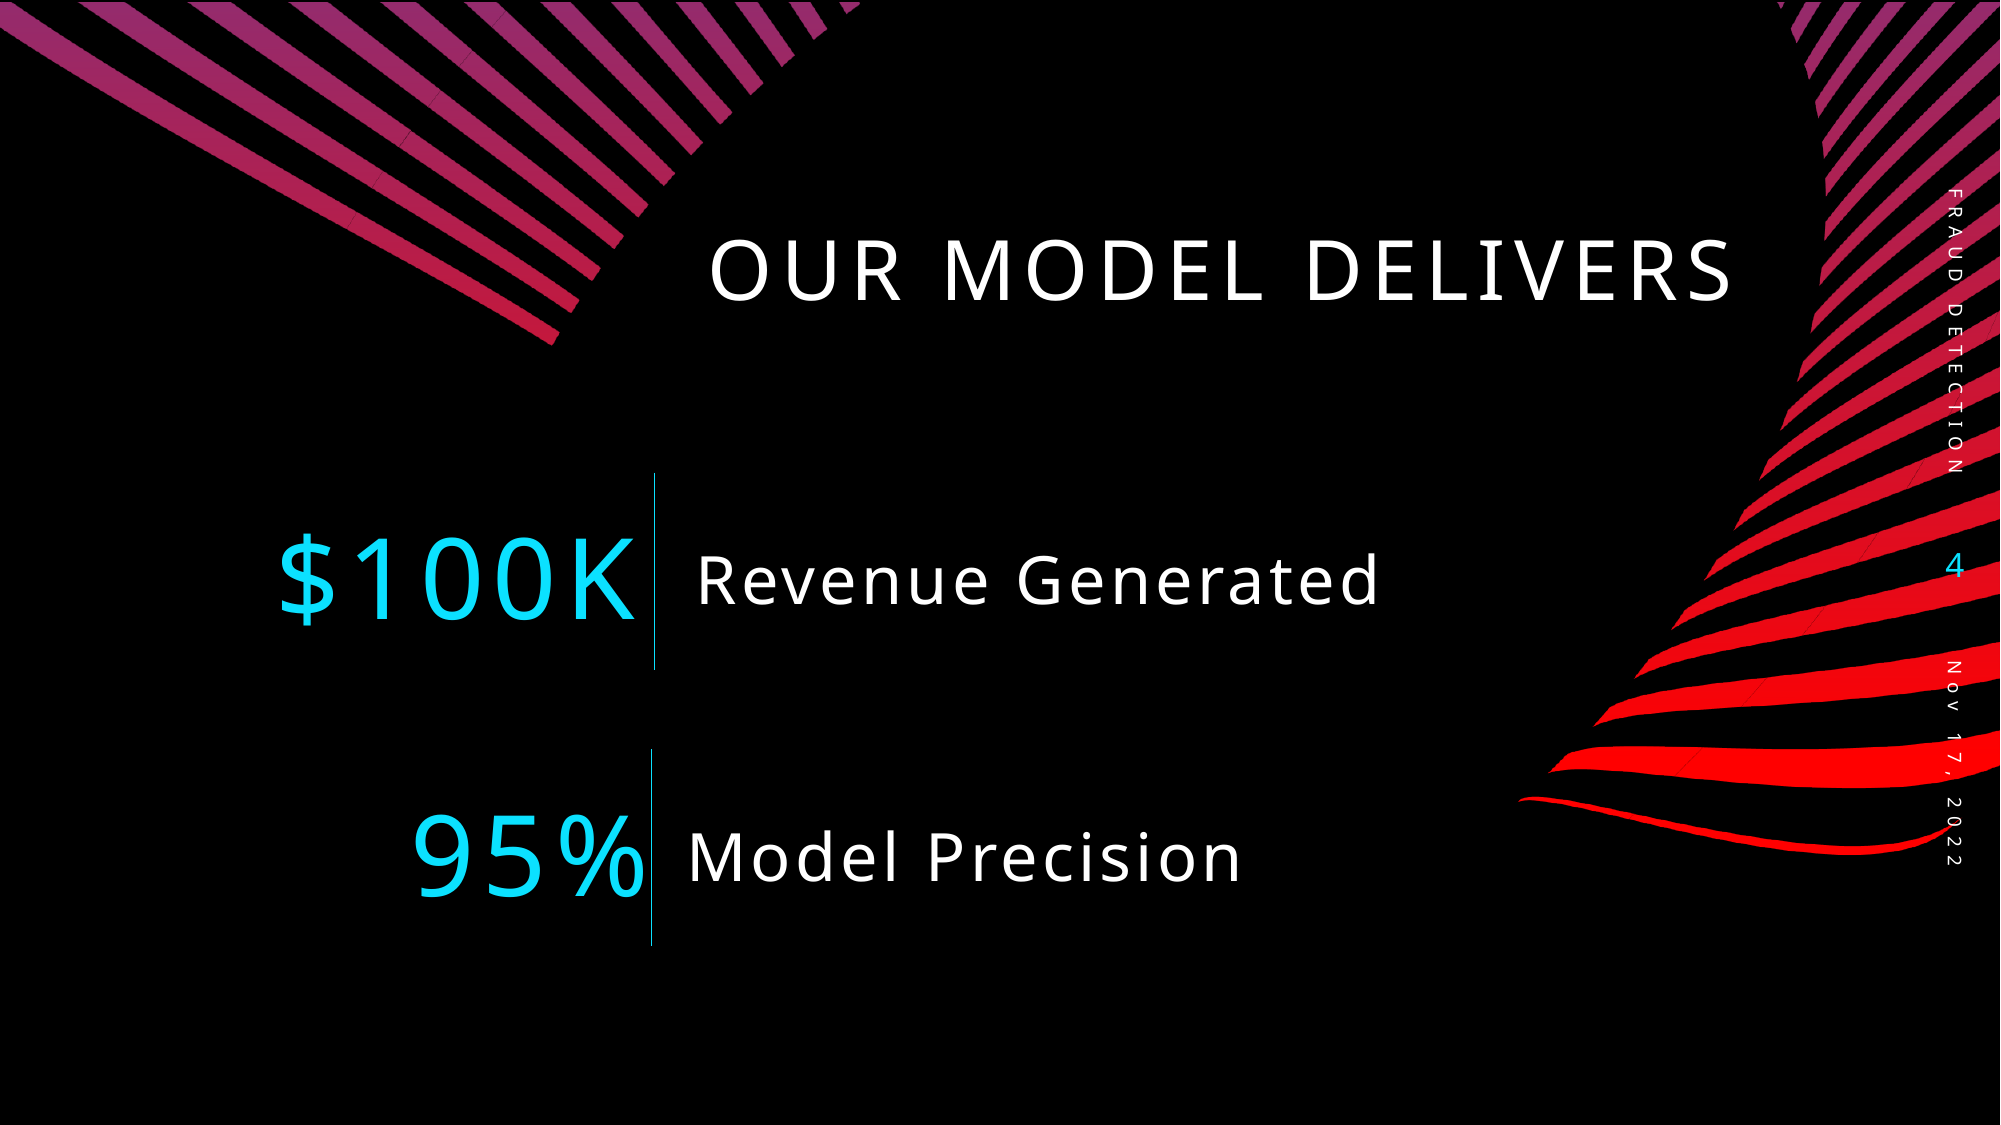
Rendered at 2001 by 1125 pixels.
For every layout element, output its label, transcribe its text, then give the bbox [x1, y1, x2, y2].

title OUR MODEL DELIVERS [680, 221, 1761, 372]
footer Fraud detection [1926, 33, 1987, 489]
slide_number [1925, 645, 1986, 1080]
list $100K [260, 449, 919, 718]
slide_number 4 [1889, 519, 1980, 615]
text_box Model Precision [671, 811, 1582, 909]
picture [0, 0, 2000, 1125]
list 95% [395, 726, 843, 995]
list Revenue Generated [680, 535, 1591, 631]
